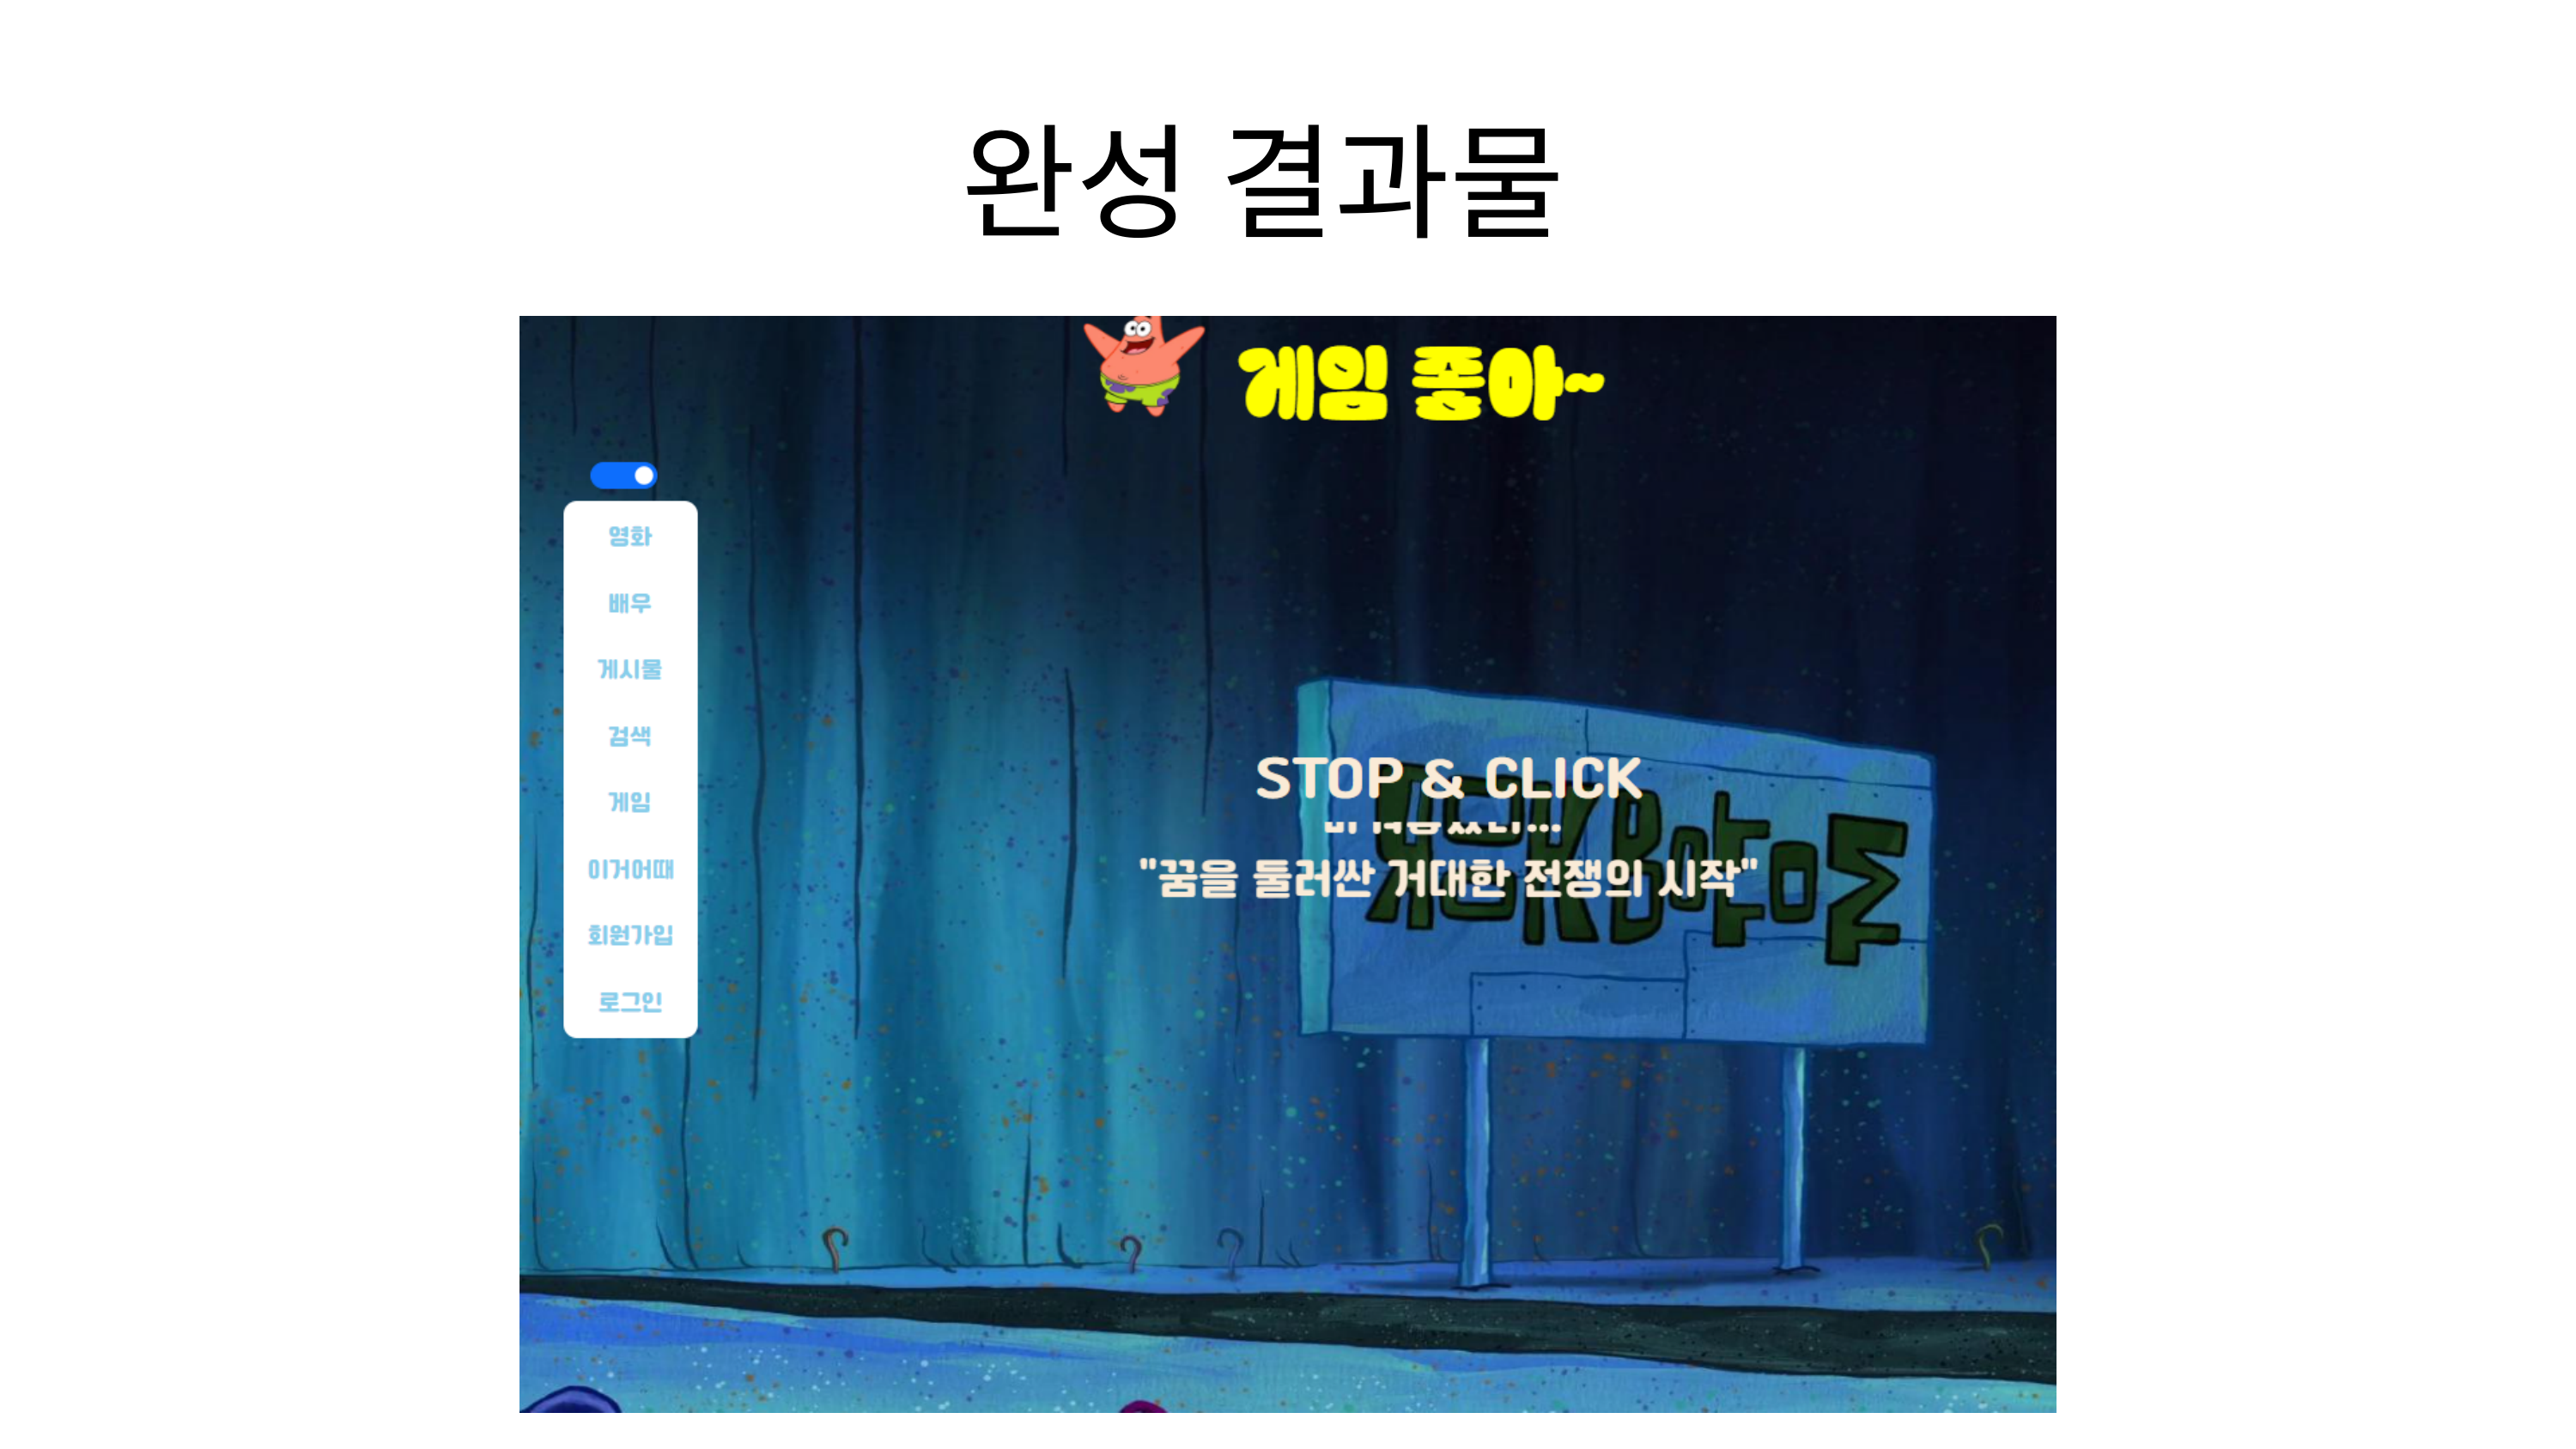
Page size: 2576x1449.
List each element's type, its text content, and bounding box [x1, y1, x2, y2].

text_box 완성 결과물 [961, 103, 1614, 254]
picture [519, 316, 2057, 1413]
